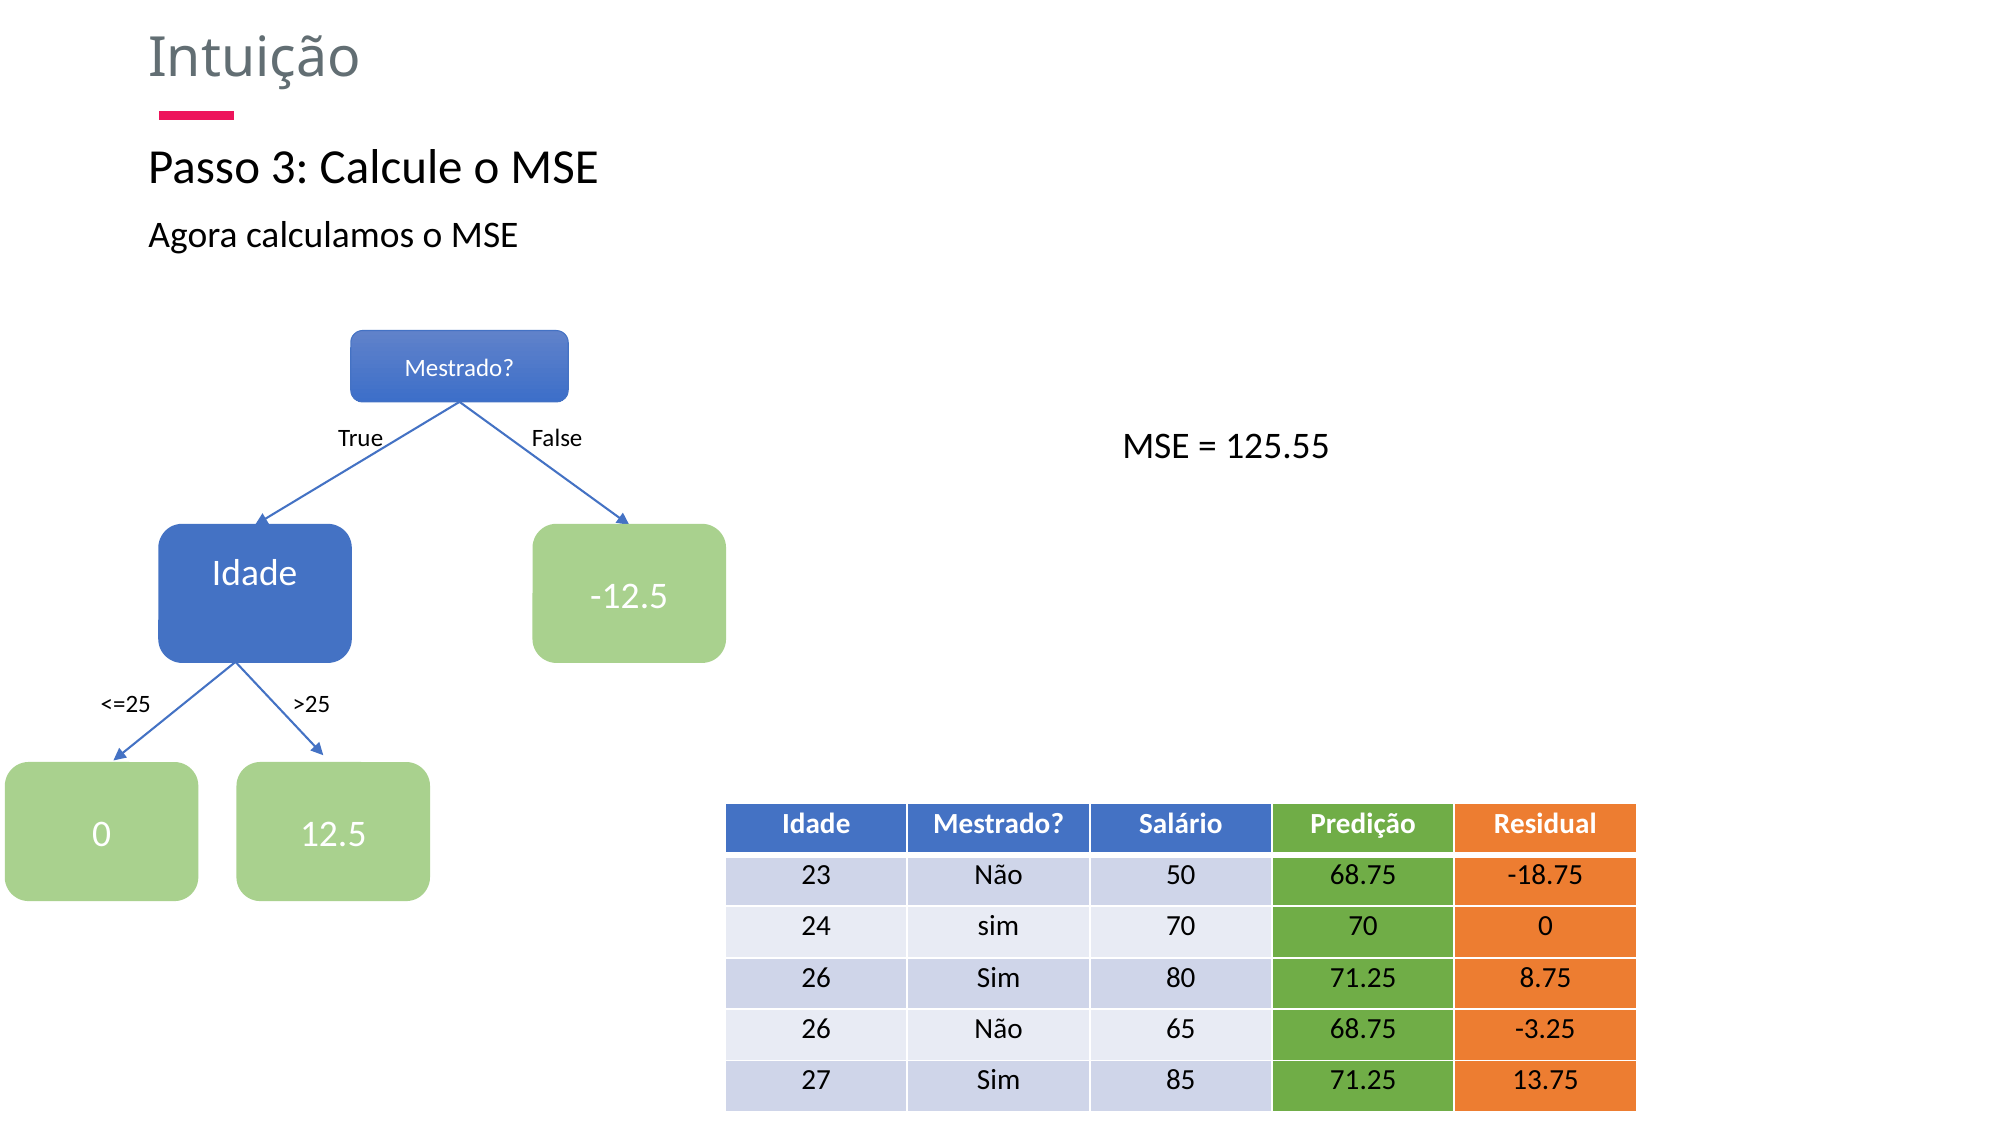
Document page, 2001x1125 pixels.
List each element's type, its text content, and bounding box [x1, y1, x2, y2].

table_header Mestrado? [908, 804, 1089, 852]
table_cell -18.75 [1455, 858, 1636, 905]
table_cell 68.75 [1273, 858, 1453, 905]
text_box MSE = 125.55 [1107, 413, 1556, 474]
table_cell 27 [726, 1061, 906, 1111]
text_box Passo 3: Calcule o MSE [133, 126, 1955, 201]
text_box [459, 401, 630, 525]
text_box -12.5 [532, 523, 727, 663]
text_box 12.5 [236, 761, 431, 902]
table_cell 50 [1091, 858, 1271, 905]
text_box Mestrado? [350, 329, 569, 401]
table_cell 70 [1091, 907, 1271, 957]
table_cell Não [908, 1010, 1089, 1060]
table_header Predição [1273, 804, 1453, 852]
table_cell Sim [908, 959, 1089, 1008]
text_box Intuição [133, 13, 1132, 95]
table_cell 13.75 [1455, 1061, 1636, 1111]
table_cell 65 [1091, 1010, 1271, 1060]
table_cell 68.75 [1273, 1010, 1453, 1060]
table_cell 26 [726, 1010, 906, 1060]
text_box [235, 661, 324, 756]
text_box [255, 401, 459, 525]
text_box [113, 661, 236, 761]
table_cell Não [908, 858, 1089, 905]
table_cell -3.25 [1455, 1010, 1636, 1060]
table_cell 85 [1091, 1061, 1271, 1111]
table_header Idade [726, 804, 906, 852]
table_cell 24 [726, 907, 906, 957]
table_cell 26 [726, 959, 906, 1008]
text_box 0 [4, 761, 199, 902]
table_cell Sim [908, 1061, 1089, 1111]
text_box Idade, 15 [158, 523, 352, 663]
table_header Residual [1455, 804, 1636, 852]
table_cell 70 [1273, 907, 1453, 957]
text_box >25 [324, 679, 376, 725]
table_cell 80 [1091, 959, 1271, 1008]
table_cell sim [908, 907, 1089, 957]
table_cell 8.75 [1455, 959, 1636, 1008]
table_cell 23 [726, 858, 906, 905]
table_cell 0 [1455, 907, 1636, 957]
table_cell 71.25 [1273, 1061, 1453, 1111]
table_cell 71.25 [1273, 959, 1453, 1008]
text_box <=25 [85, 679, 113, 725]
text_box Agora calculamos o MSE [133, 202, 1940, 263]
table_header Salário [1091, 804, 1271, 852]
